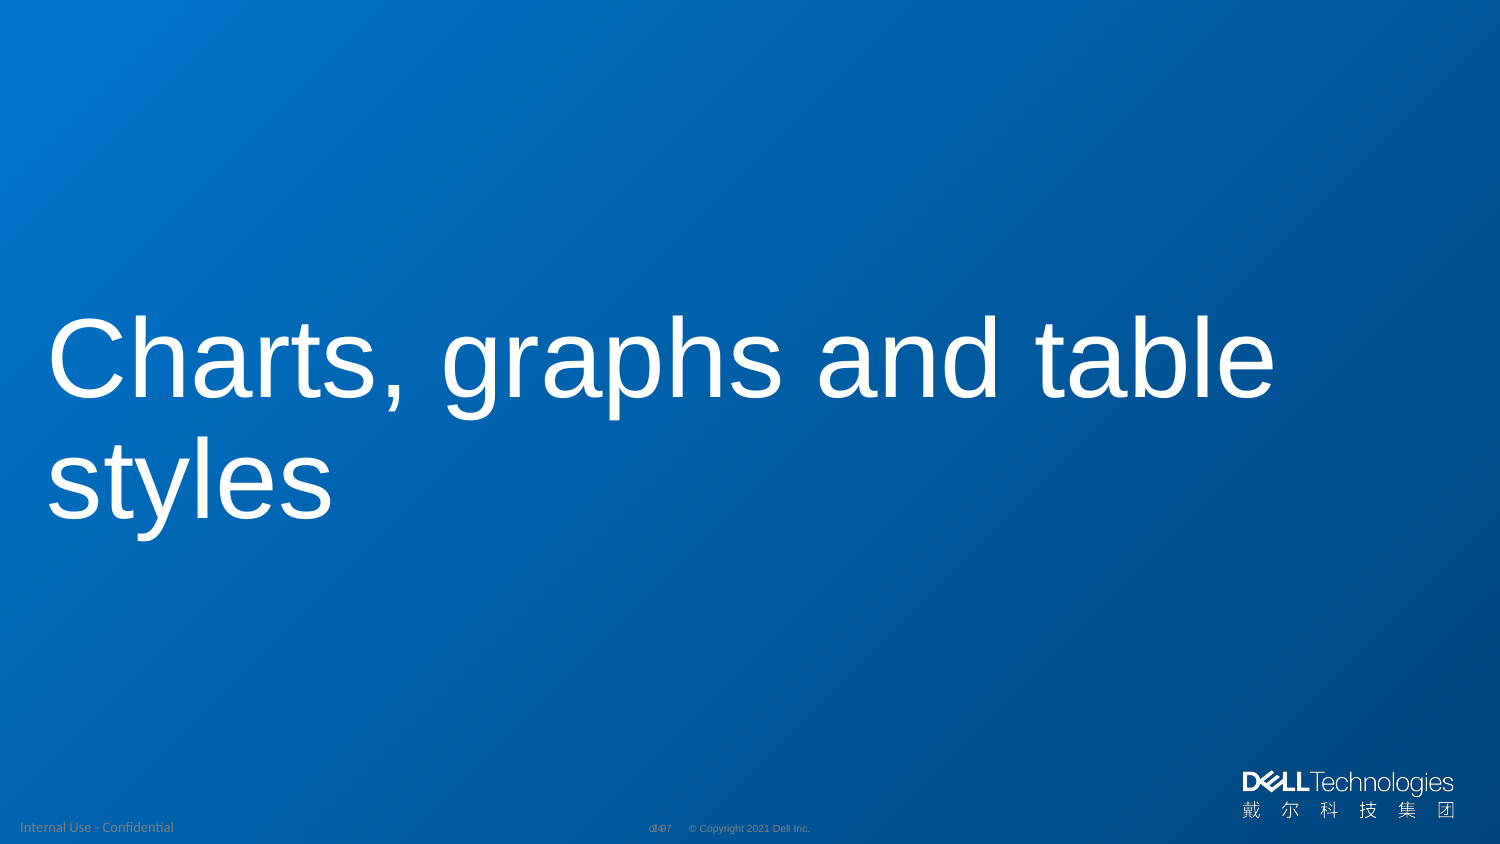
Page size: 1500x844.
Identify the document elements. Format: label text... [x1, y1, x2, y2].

title Charts, graphs and table styles [46, 299, 1341, 545]
